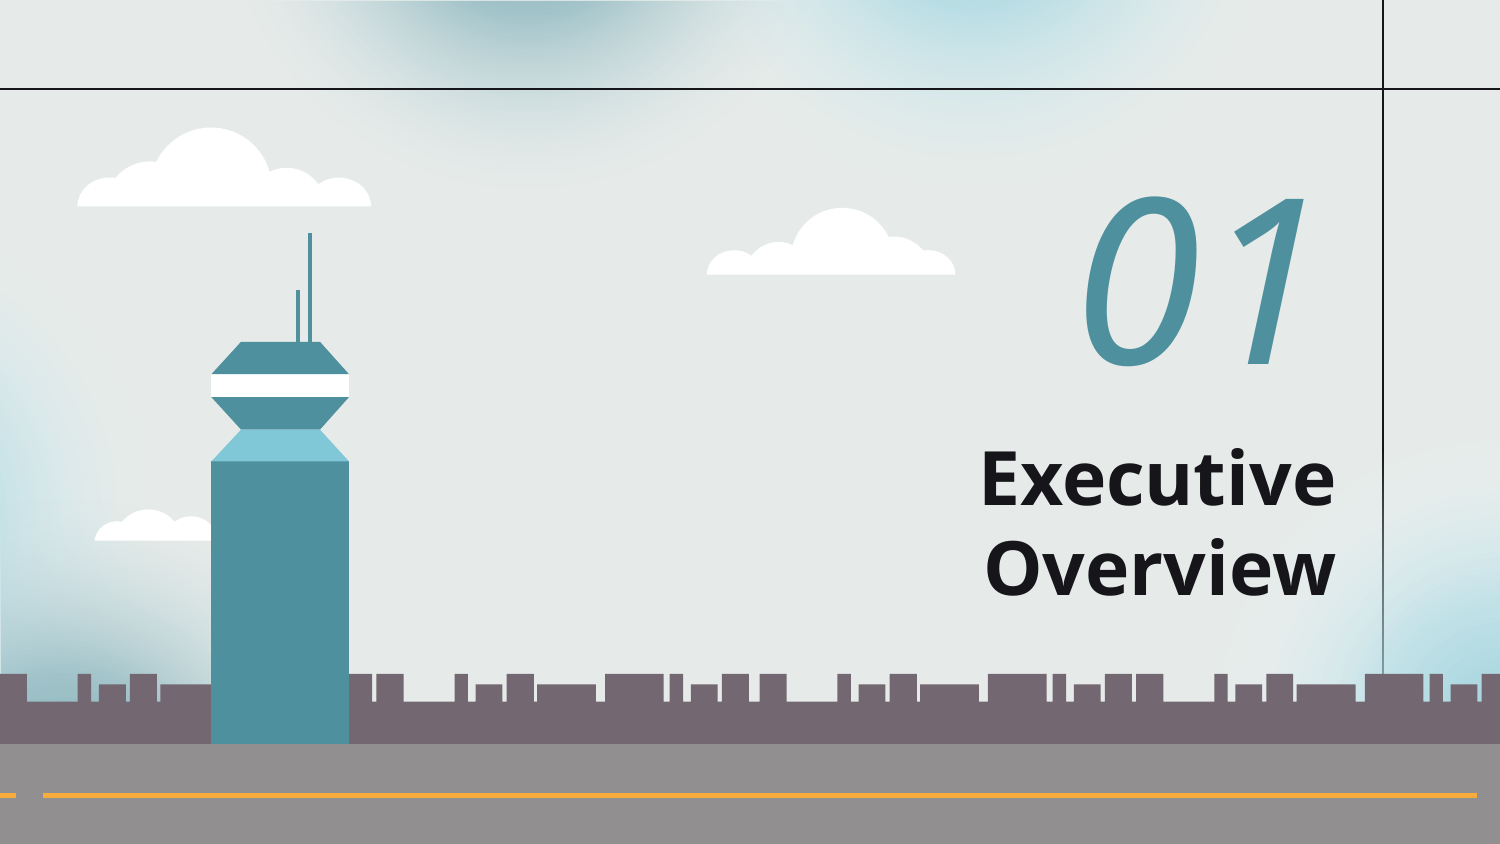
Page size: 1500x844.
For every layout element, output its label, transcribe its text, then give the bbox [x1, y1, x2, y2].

title 01 [975, 183, 1344, 360]
text_box Executive Overview [605, 415, 1352, 591]
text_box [211, 232, 350, 745]
